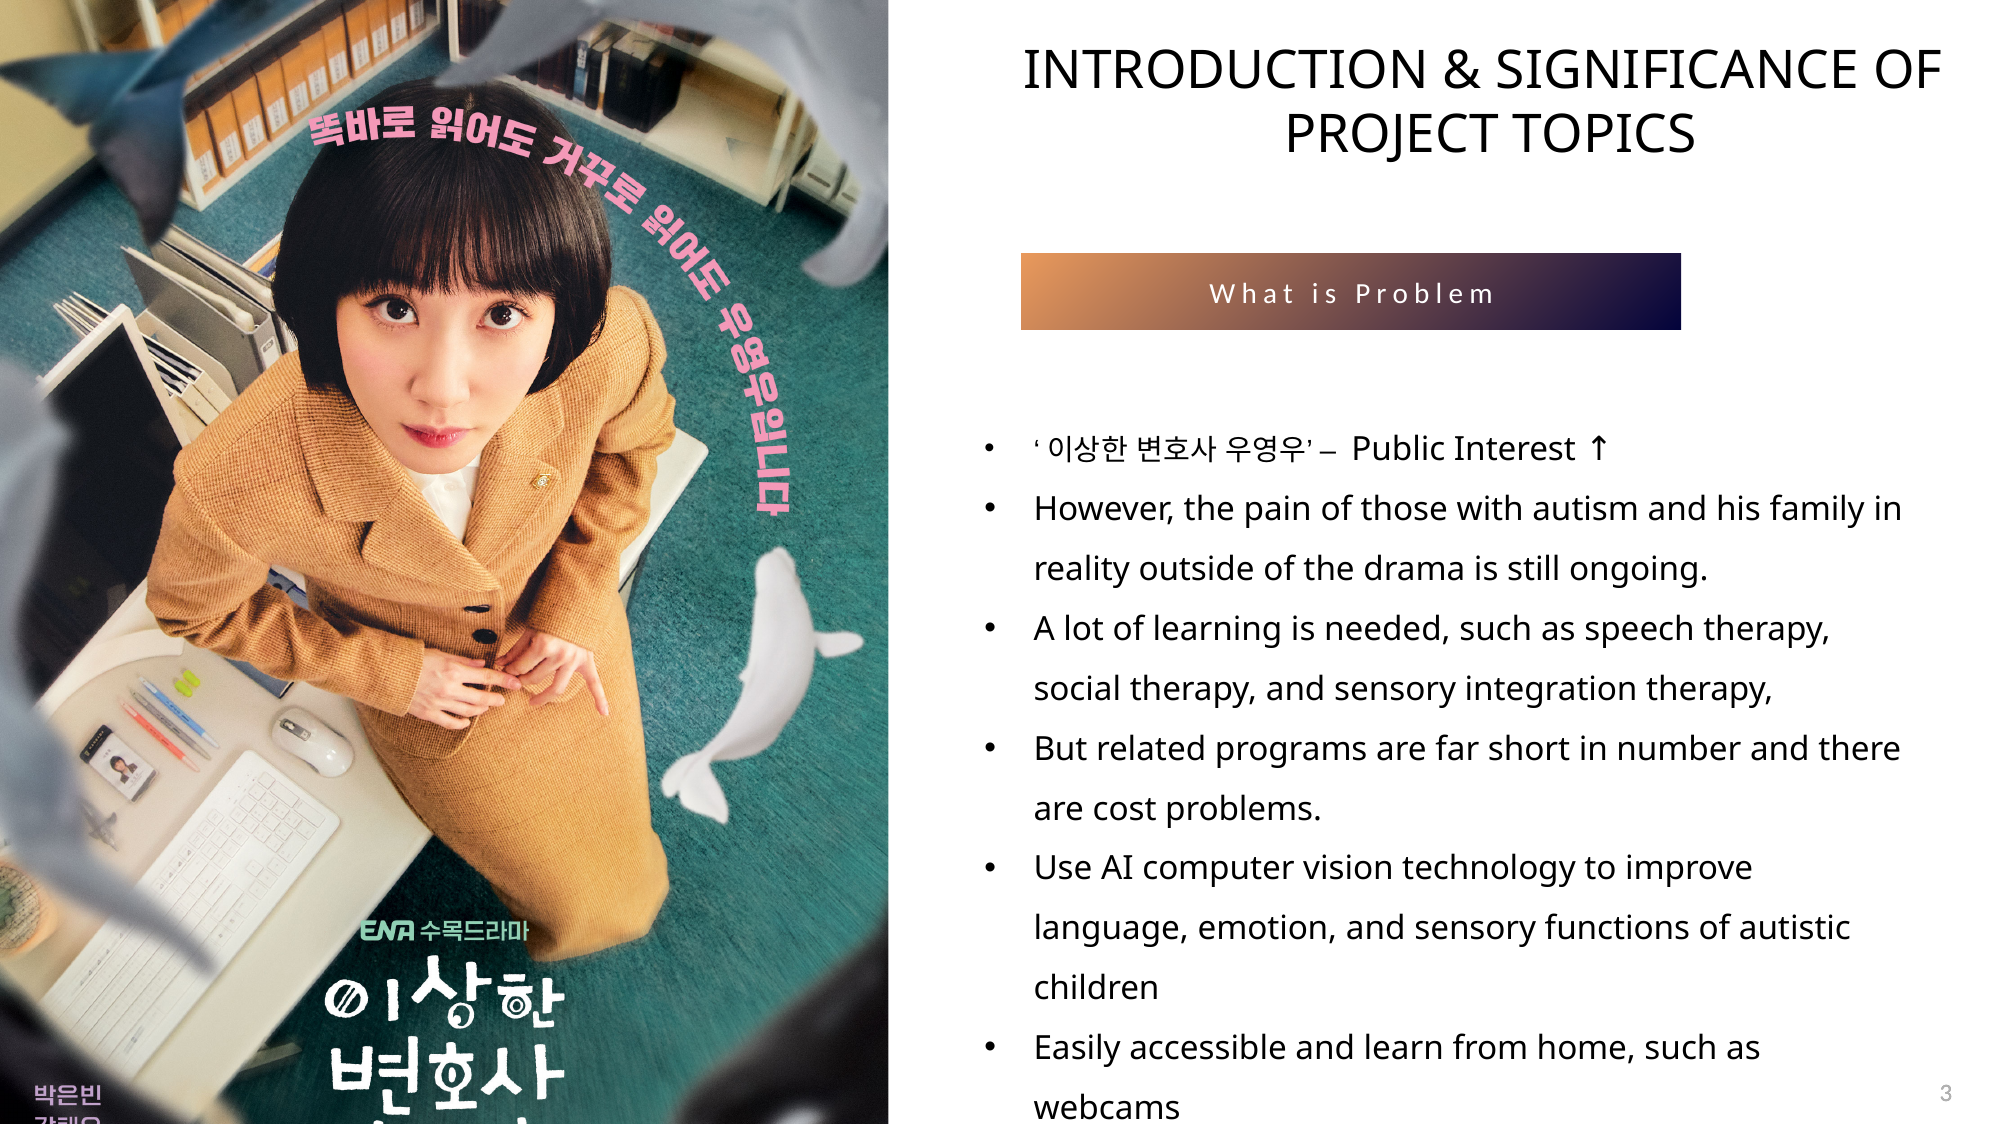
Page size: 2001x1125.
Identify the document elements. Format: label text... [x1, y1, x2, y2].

picture [0, 0, 889, 1124]
slide_number 3 [1894, 1061, 1968, 1121]
title Introduction & significance of project topics [999, 27, 1968, 173]
list What is Problem [1021, 253, 1682, 330]
text_box ‘이상한 변호사 우영우’ – Public Interest ↑ However, the pain of those with autism and his family in reality outside of the drama is still ongoing. A lot of learning is needed, such as speech therapy, social therapy, and sensory integration therapy, But related programs are far short in number and there are cost problems. Use AI computer vision technology to improve language, emotion, and sensory functions of autistic children Easily accessible and learn from home, such as webcams [943, 392, 1968, 1025]
